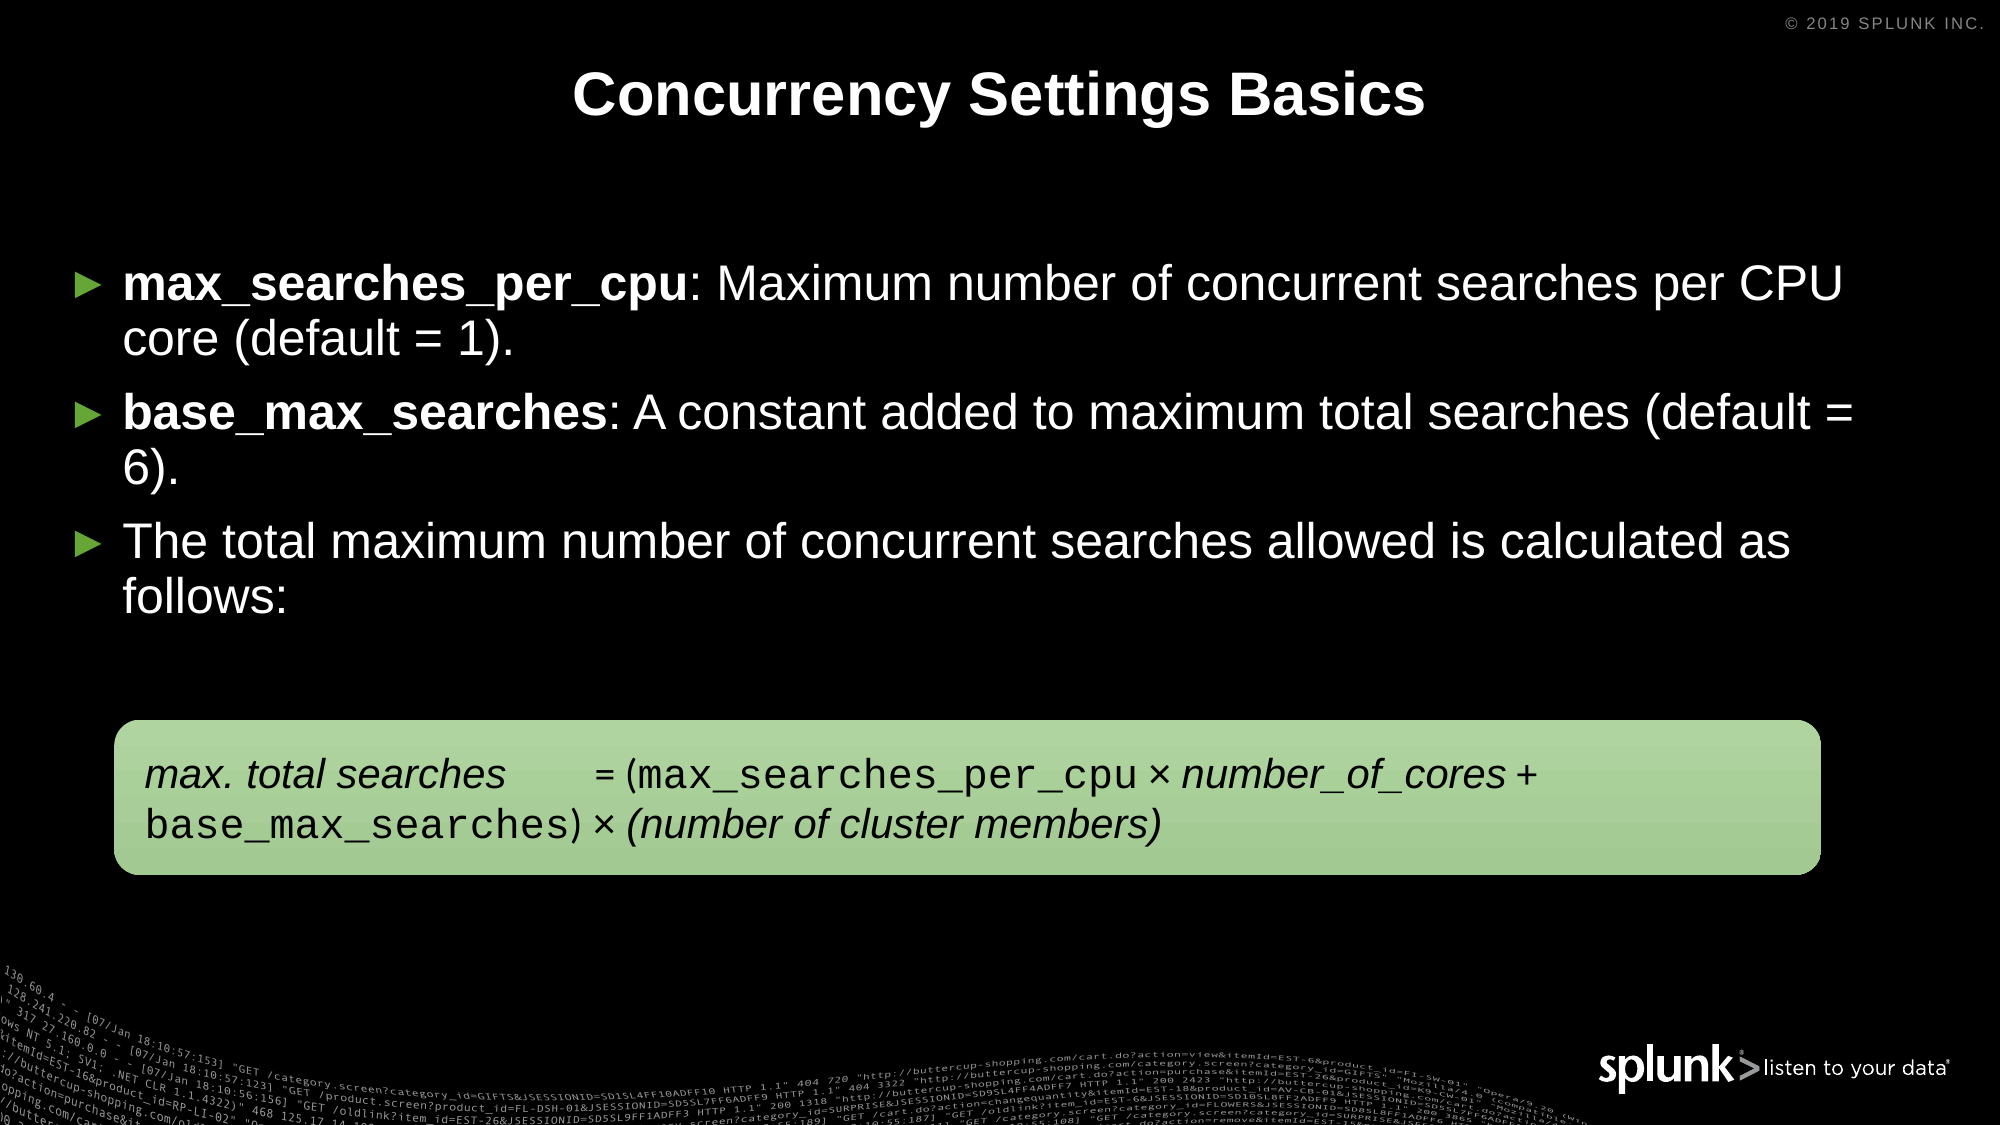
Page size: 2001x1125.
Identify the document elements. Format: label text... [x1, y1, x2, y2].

list max_searches_per_cpu: Maximum number of concurrent searches per CPU core (default = 1). base_max_searches: A constant added to maximum total searches (default = 6). The total maximum number of concurrent searches allowed is calculated as follows: [74, 226, 1926, 969]
title Concurrency Settings Basics [74, 50, 1926, 124]
text_box max. total searches = (max_searches_per_cpu × number_of_cores + base_max_searches) × (number of cluster members) [114, 719, 1822, 875]
picture [0, 0, 2000, 1125]
